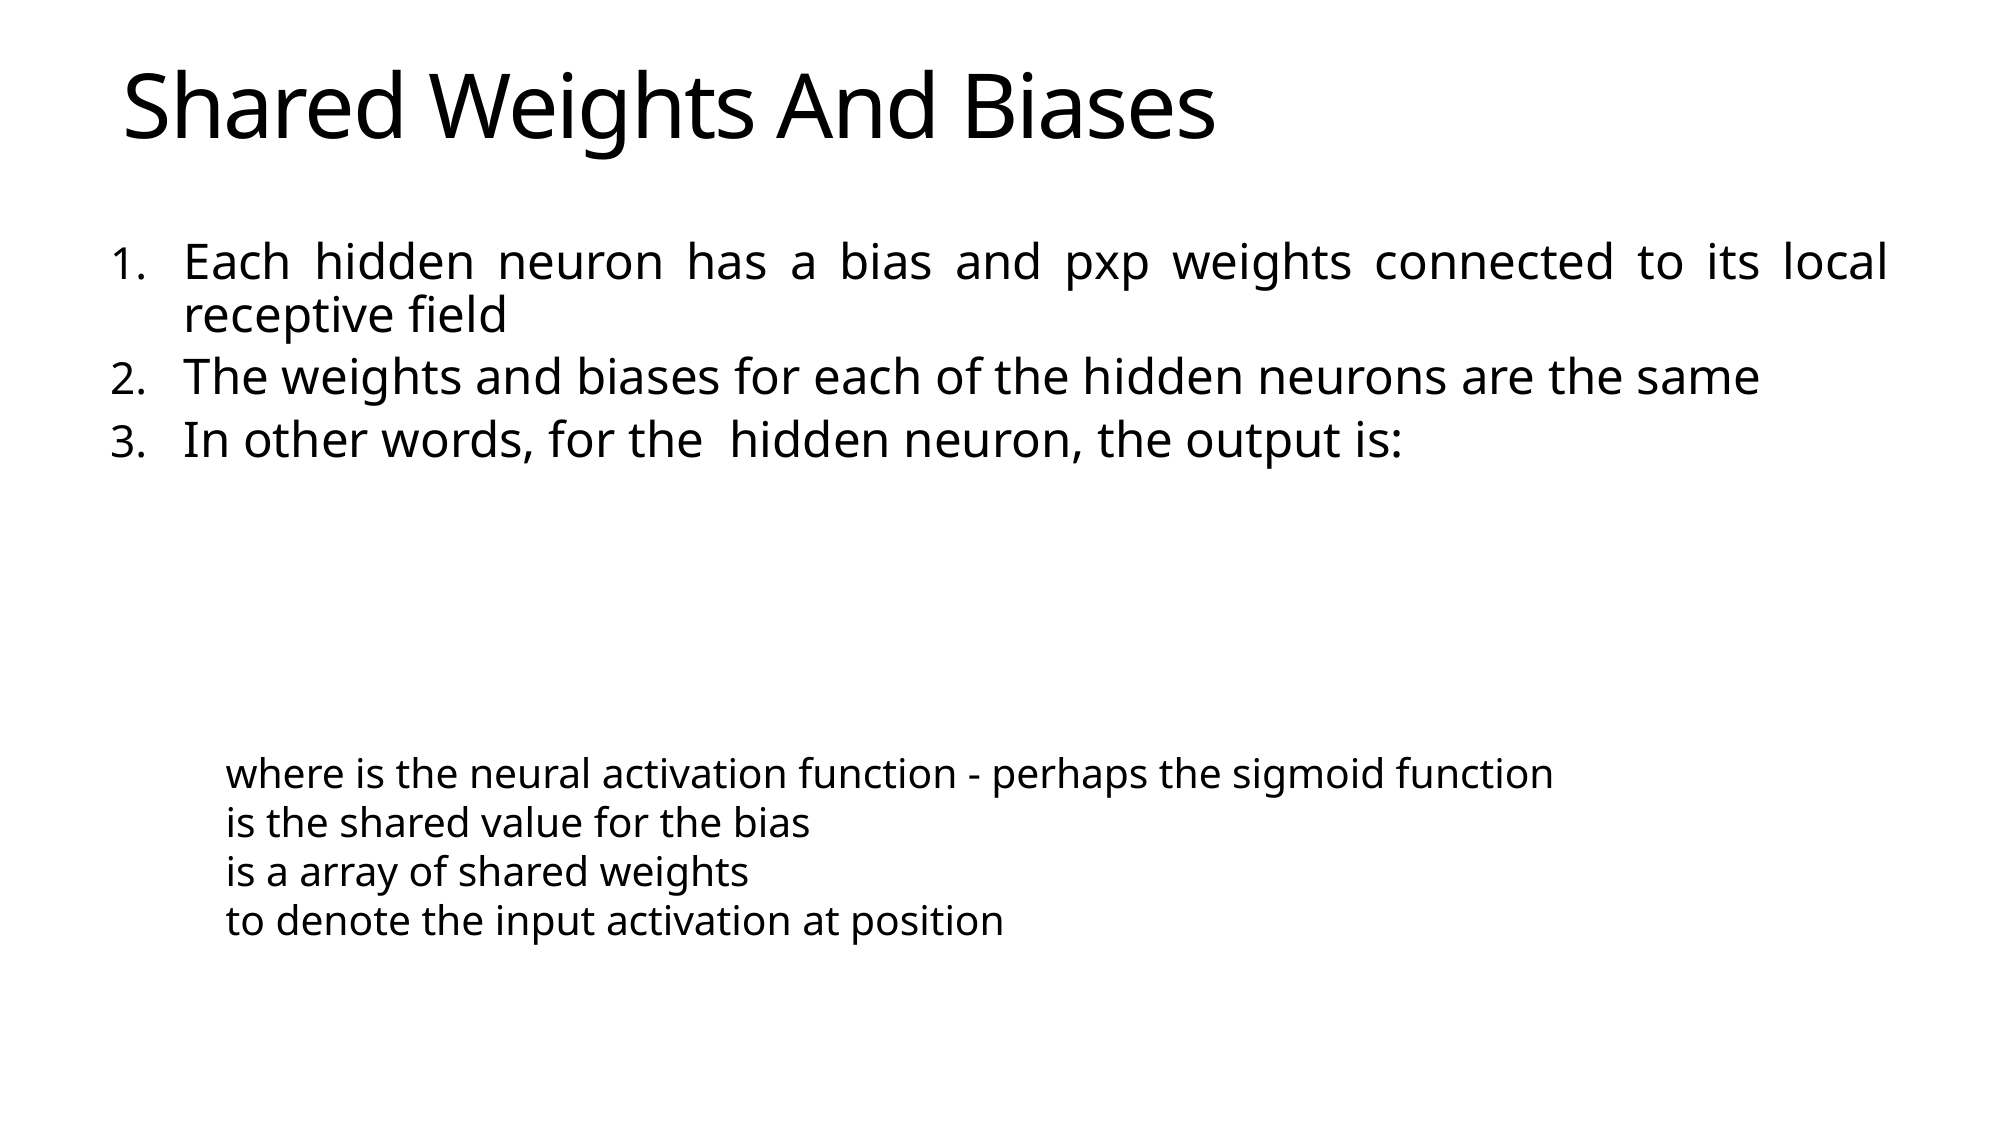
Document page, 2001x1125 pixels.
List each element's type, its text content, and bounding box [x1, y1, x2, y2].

text_box [61, 25, 1974, 173]
text_box Shared Weights And Biases [108, 53, 2000, 202]
